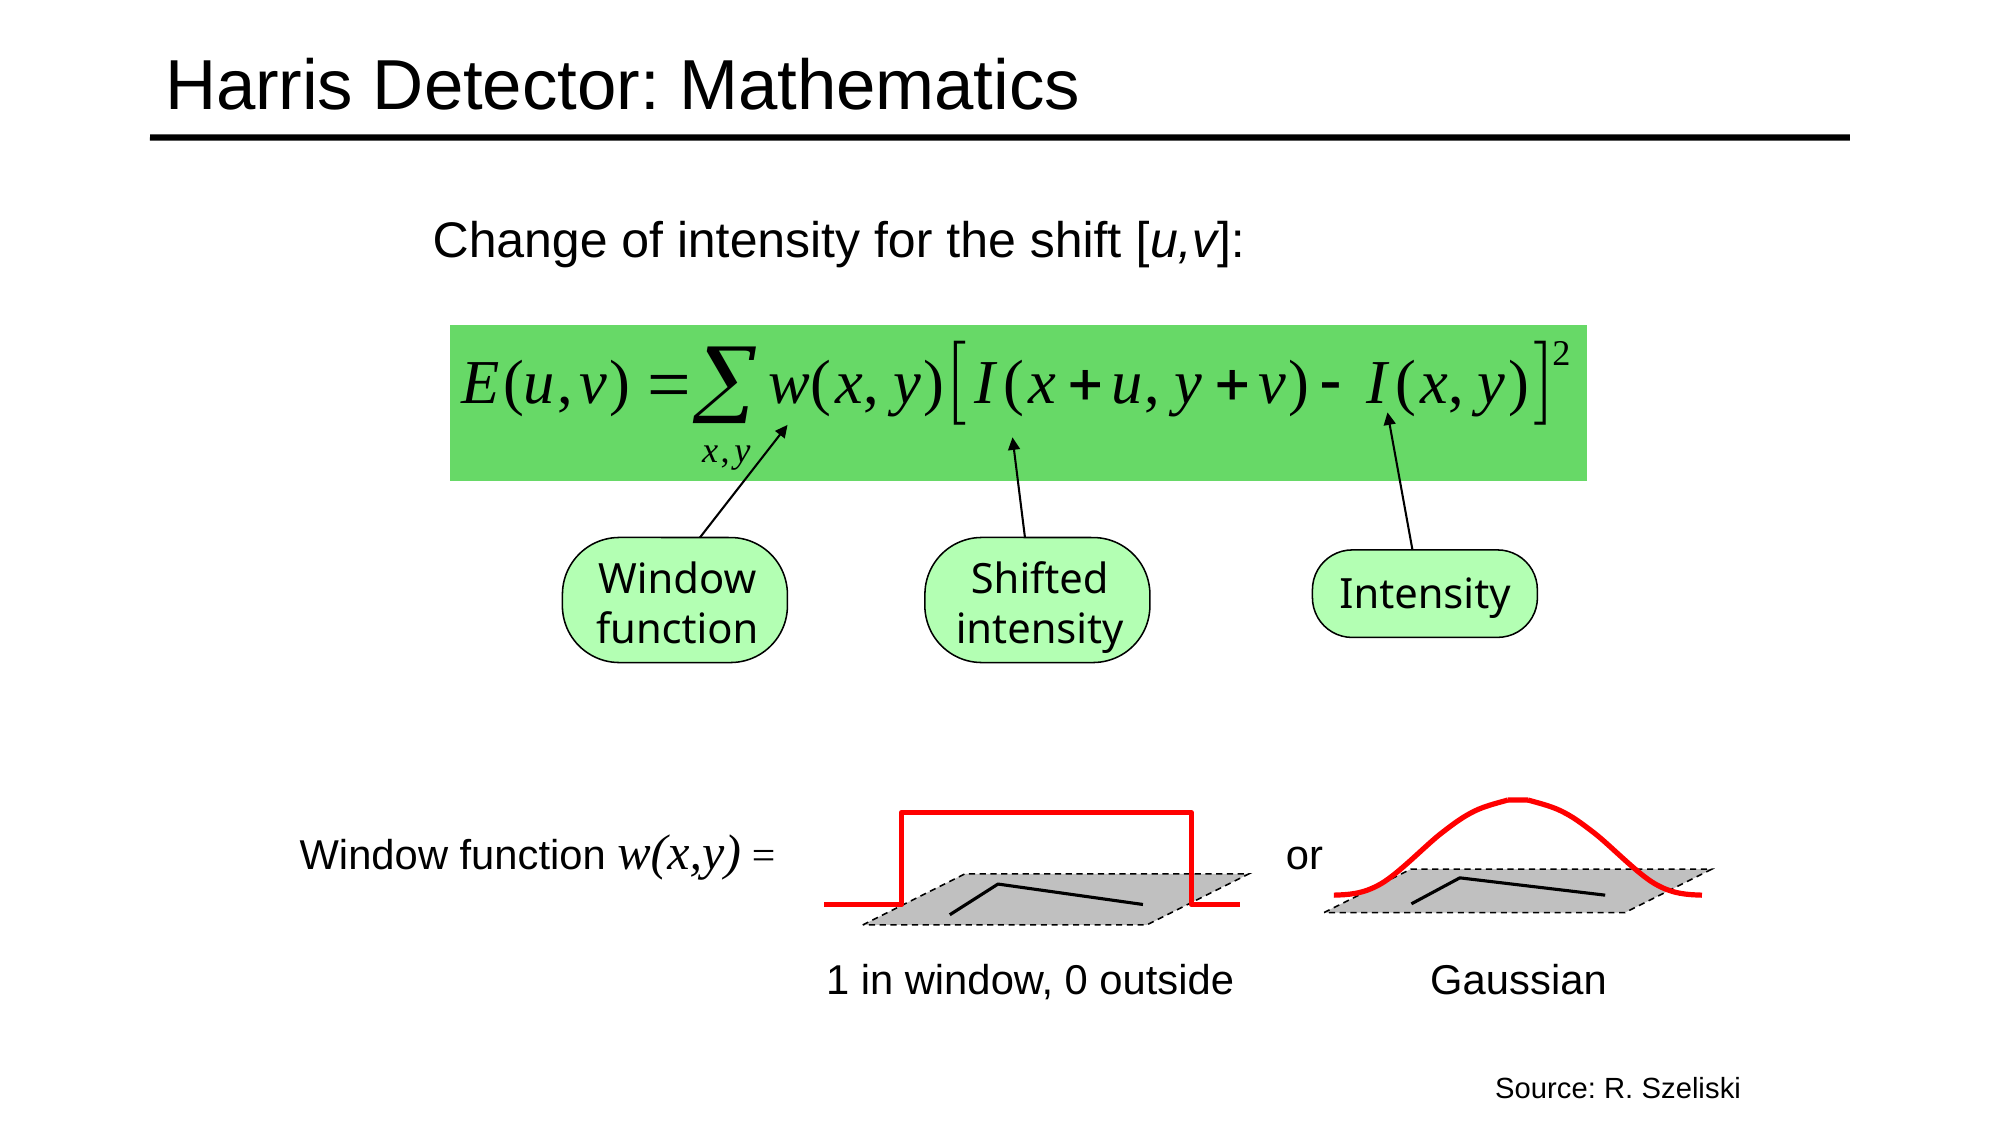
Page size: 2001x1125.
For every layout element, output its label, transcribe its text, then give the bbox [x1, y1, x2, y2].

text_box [449, 324, 1588, 482]
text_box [562, 424, 791, 663]
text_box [924, 437, 1153, 663]
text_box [1312, 412, 1538, 638]
text_box Source: R. Szeliski [1480, 1062, 1757, 1113]
text_box Change of intensity for the shift [u,v]: [417, 199, 1260, 275]
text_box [282, 799, 1712, 1011]
title Harris Detector: Mathematics [150, 12, 1850, 150]
